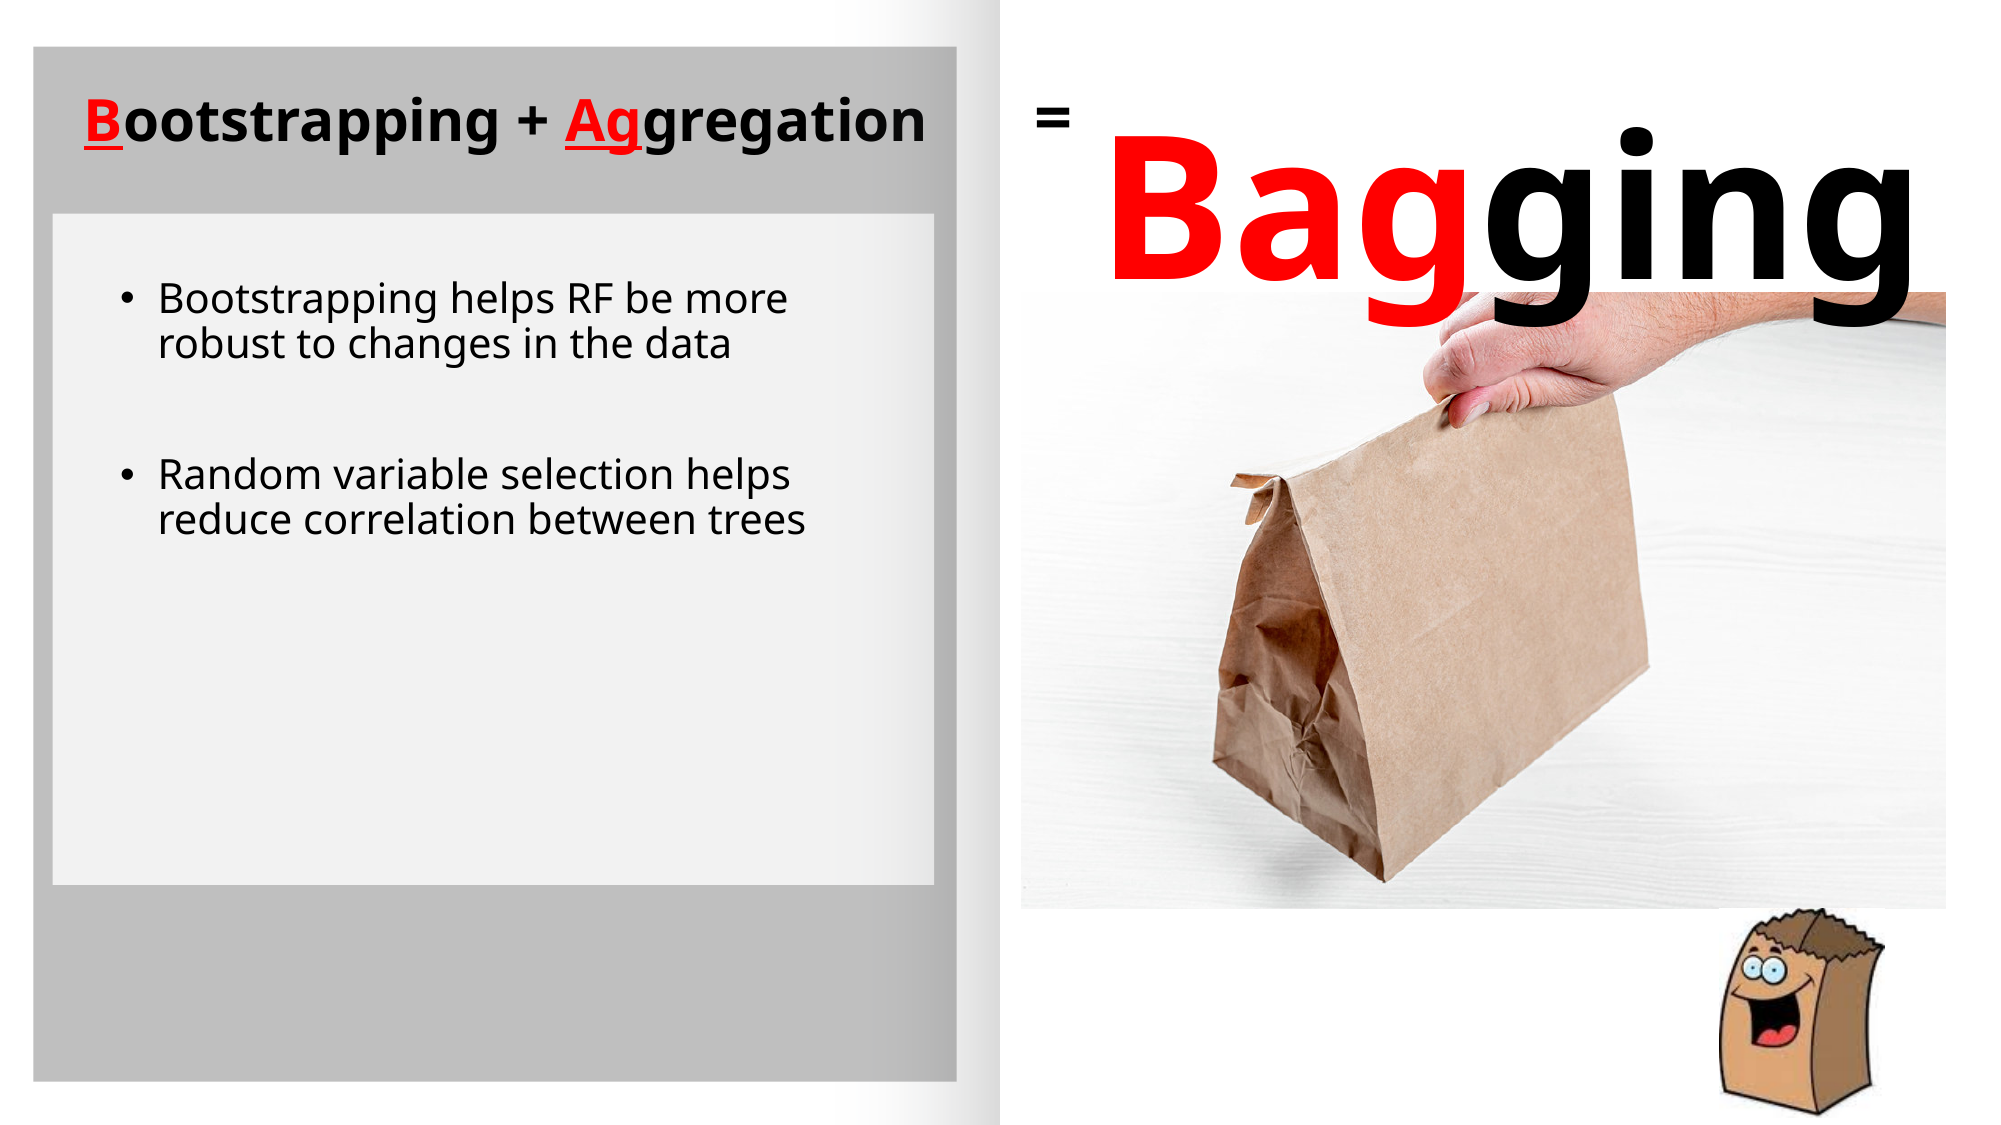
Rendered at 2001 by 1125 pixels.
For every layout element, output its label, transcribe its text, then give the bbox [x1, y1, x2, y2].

text_box Bagging [1083, 72, 1945, 292]
text_box [832, 0, 1001, 1125]
text_box [32, 46, 832, 1083]
title Bootstrapping + Aggregation = [1001, 60, 1237, 179]
text_box [52, 213, 832, 886]
list Bootstrapping helps RF be more robust to changes in the data Random variable selection helps reduce correlation between trees [105, 269, 832, 1020]
picture [1021, 292, 1946, 1118]
title Bootstrapping + Aggregation = [68, 60, 832, 179]
